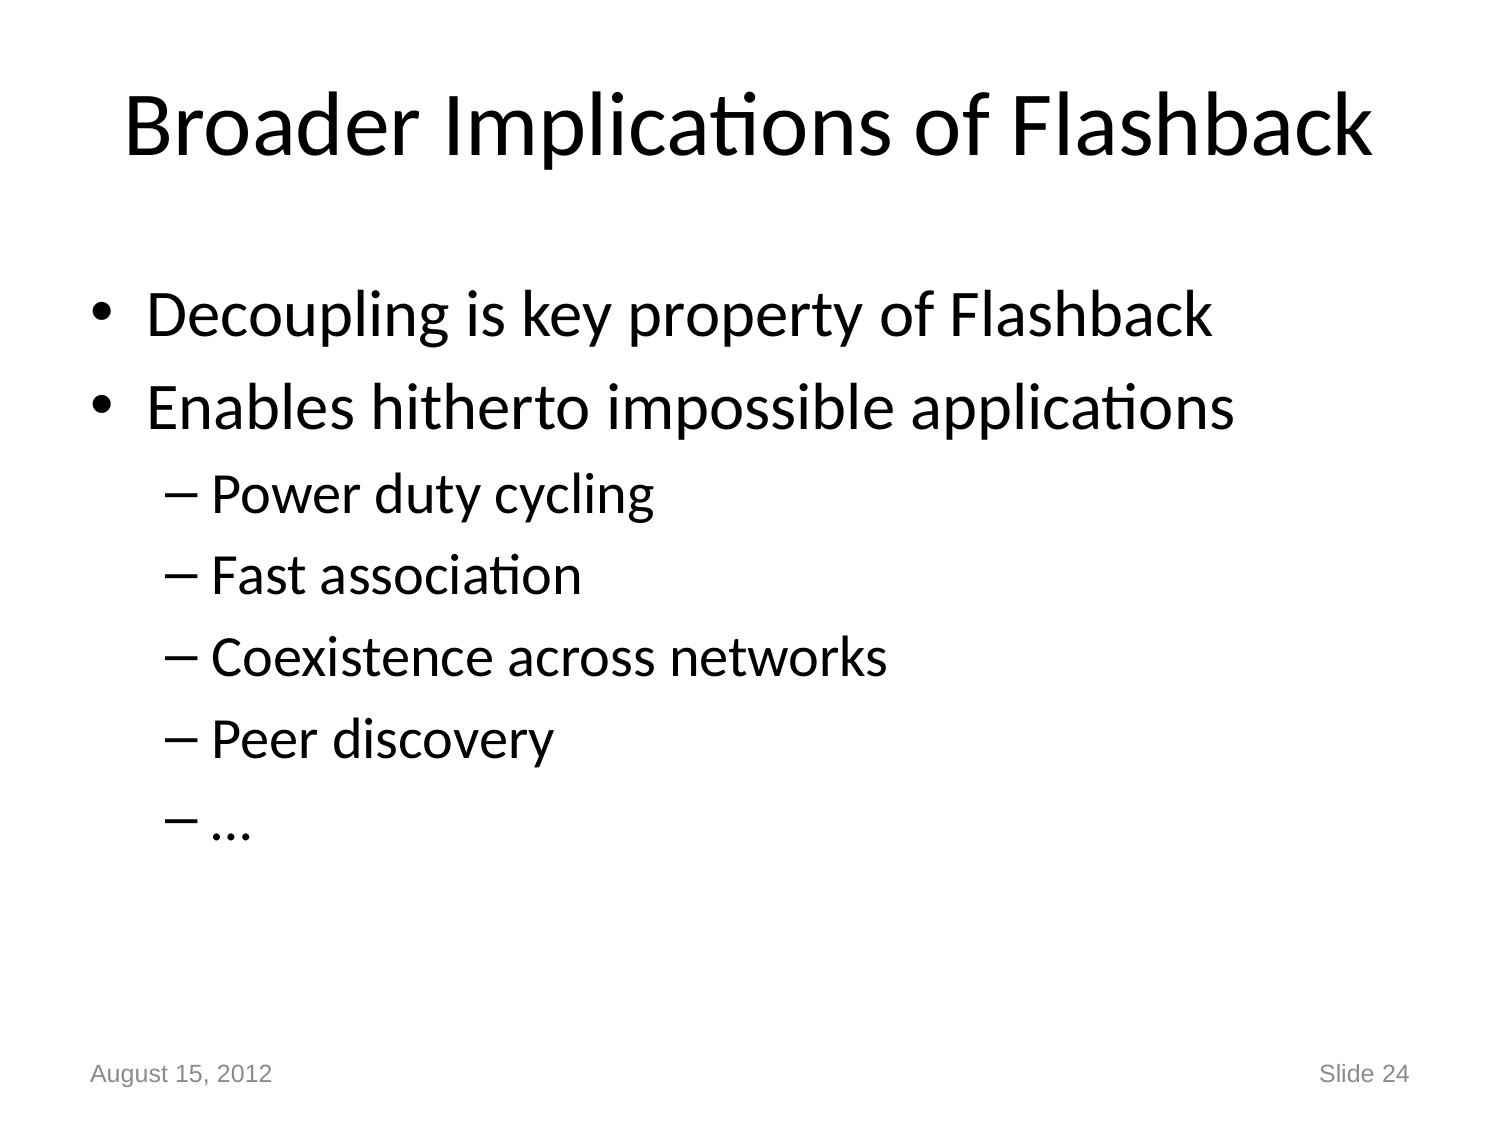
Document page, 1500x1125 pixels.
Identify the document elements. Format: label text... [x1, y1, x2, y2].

title Broader Implications of Flashback [75, 24, 1425, 213]
list Decoupling is key property of Flashback Enables hitherto impossible applications Power duty cycling Fast association Coexistence across networks Peer discovery … [75, 262, 1425, 1005]
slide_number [75, 1042, 425, 1103]
slide_number Slide 24 [1074, 1042, 1425, 1103]
